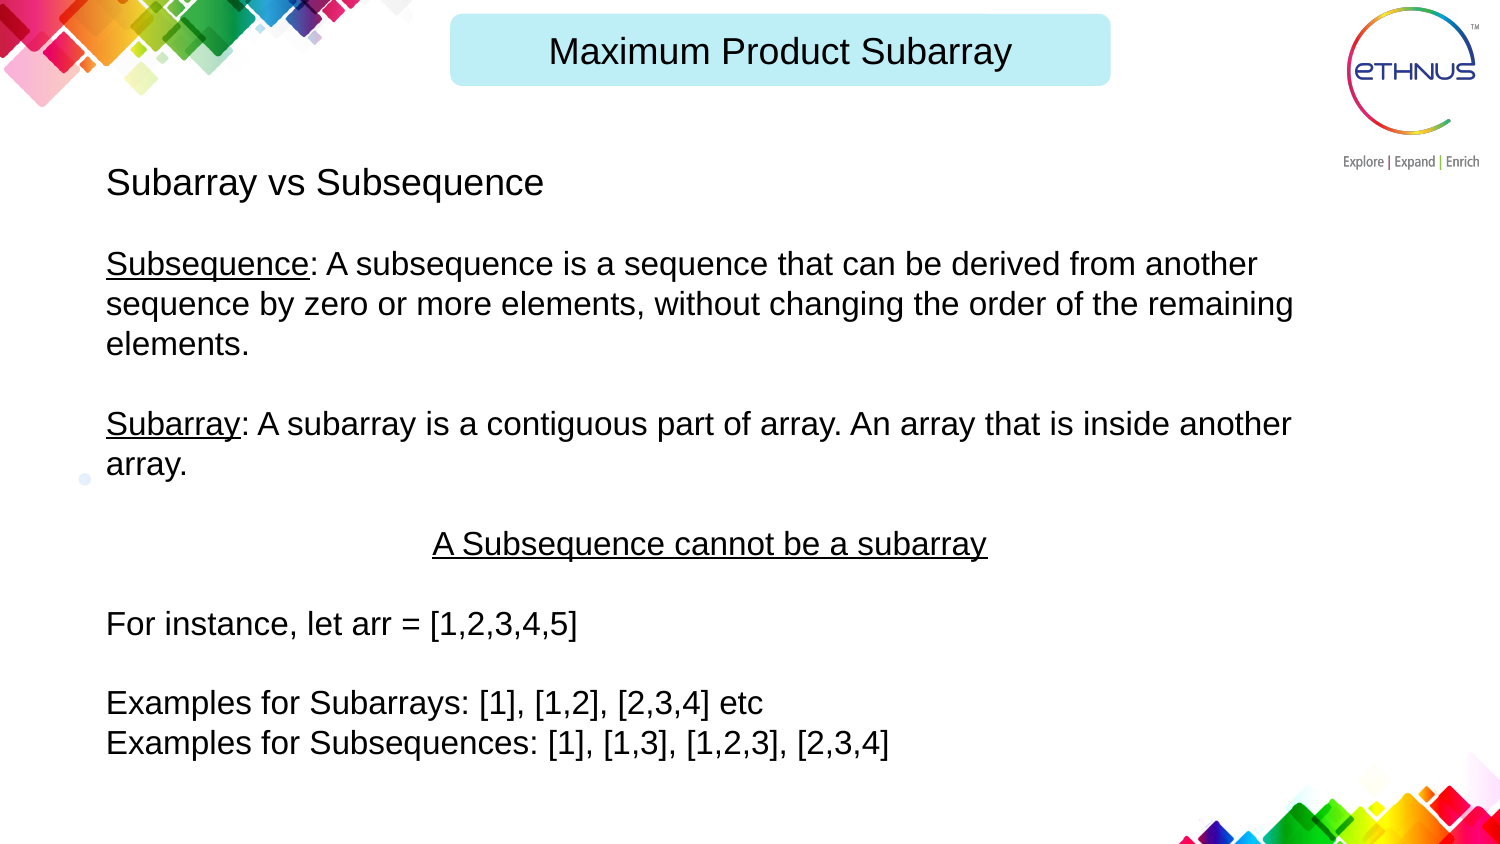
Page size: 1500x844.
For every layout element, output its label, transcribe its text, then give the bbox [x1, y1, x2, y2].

picture [0, 0, 412, 107]
picture [1110, 752, 1500, 844]
text_box [78, 473, 91, 486]
text_box Subarray vs Subsequence Subsequence: A subsequence is a sequence that can be derived from another sequence by zero or more elements, without changing the order of the remaining elements. Subarray: A subarray is a contiguous part of array. An array that is inside another array. A Subsequence cannot be a subarray For instance, let arr = [1,2,3,4,5] Examples for Subarrays: [1], [1,2], [2,3,4] etc Examples for Subsequences: [1], [1,3], [1,2,3], [2,3,4] [91, 150, 1329, 844]
text_box Maximum Product Subarray [450, 13, 1111, 86]
picture [1344, 7, 1479, 170]
